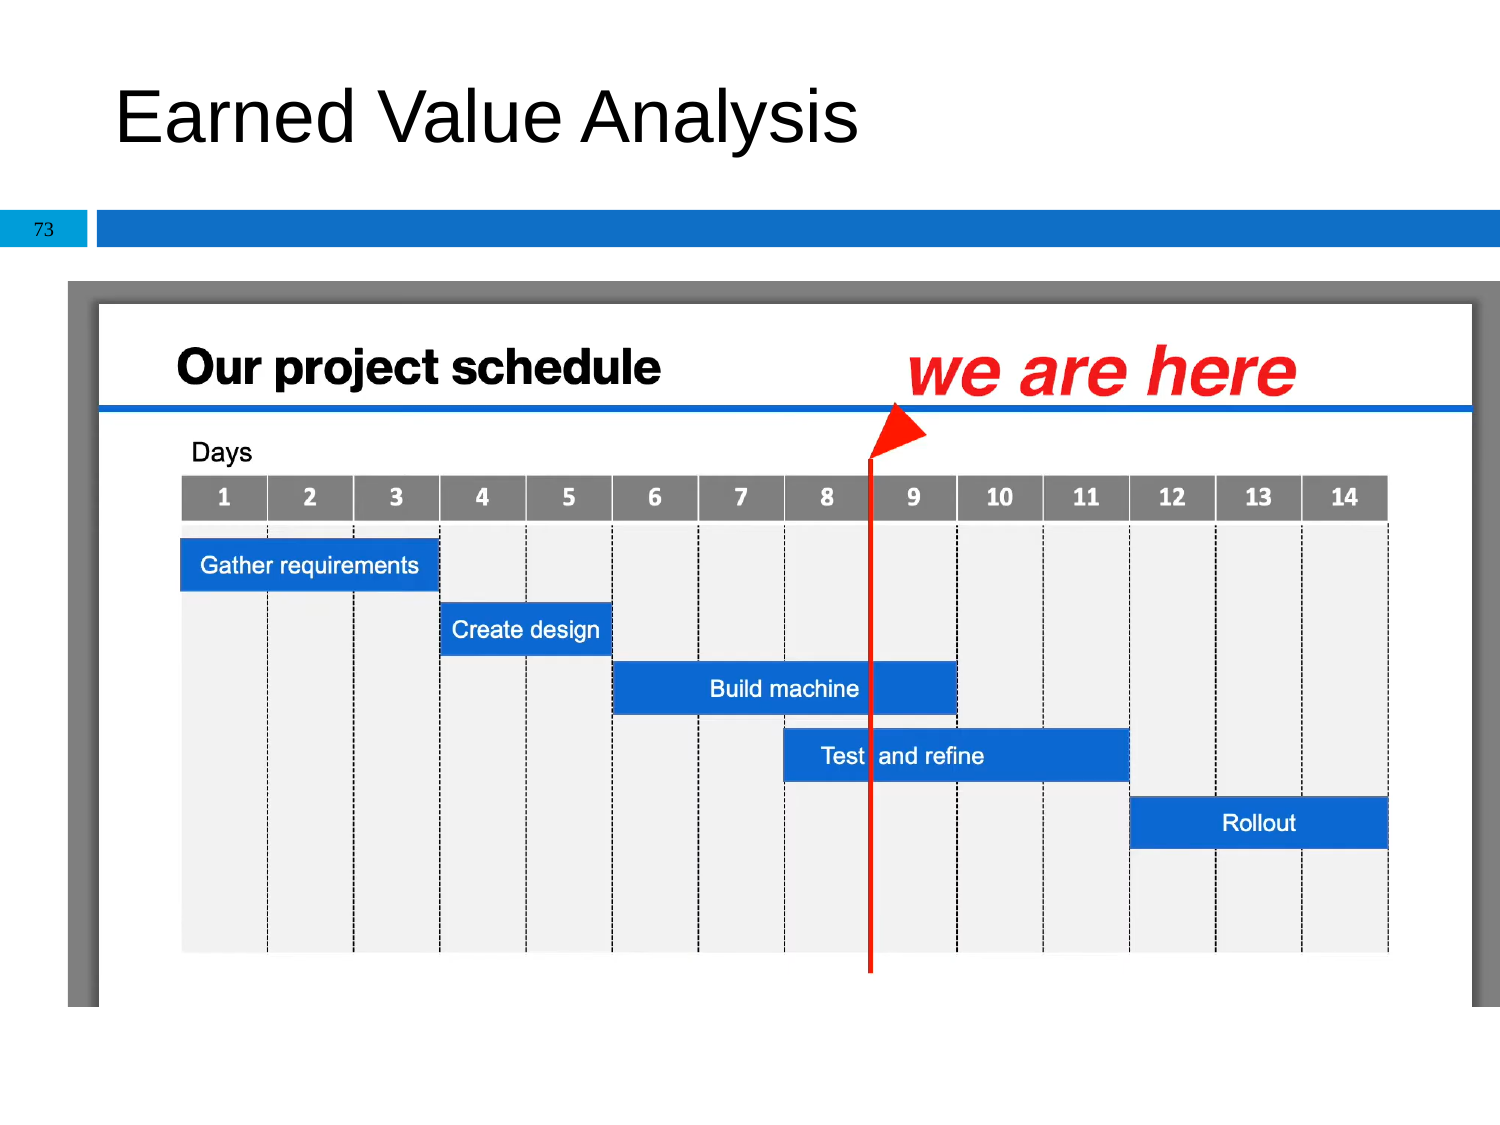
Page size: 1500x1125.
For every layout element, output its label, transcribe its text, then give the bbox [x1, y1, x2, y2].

slide_number 73 [0, 208, 88, 249]
picture [67, 281, 1500, 1007]
title Earned Value Analysis [99, 37, 1438, 200]
